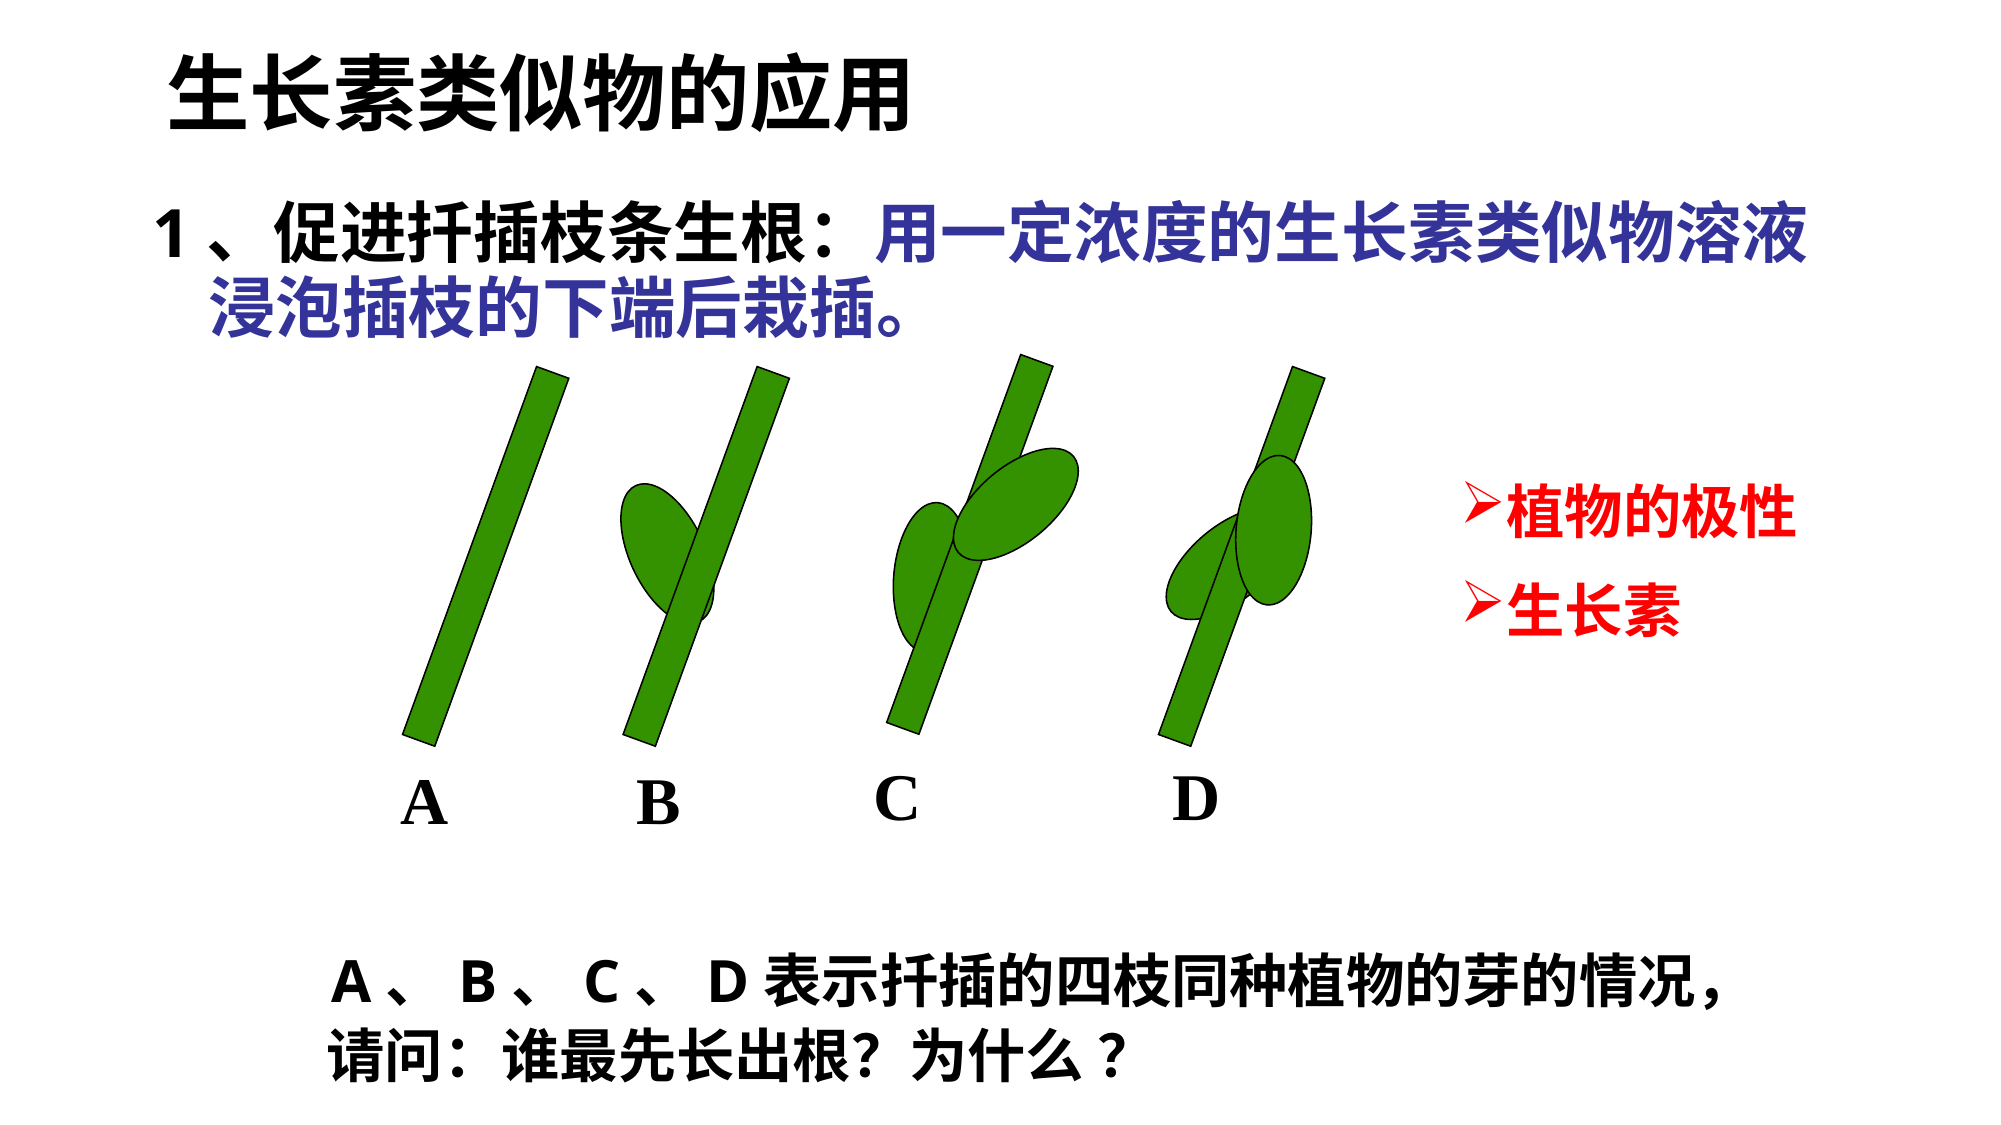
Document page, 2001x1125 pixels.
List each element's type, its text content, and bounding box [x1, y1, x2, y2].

text_box [402, 366, 569, 747]
text_box [886, 540, 983, 735]
text_box [1254, 366, 1325, 470]
text_box [893, 502, 958, 647]
text_box [953, 448, 1079, 561]
text_box [1166, 514, 1237, 620]
text_box B [622, 750, 725, 862]
text_box C [858, 746, 941, 858]
text_box D [1157, 746, 1225, 858]
text_box [1158, 521, 1247, 746]
text_box 1、促进扦插枝条生根：用一定浓度的生长素类似物溶液浸泡插枝的下端后栽插。 [137, 188, 1827, 358]
text_box 植物的极性 生长素 [1445, 467, 1830, 652]
text_box [620, 483, 697, 614]
text_box [623, 366, 790, 747]
text_box A、B、C、D表示扦插的四枝同种植物的芽的情况，请问：谁最先长出根？为什么 ？ [255, 931, 1745, 1063]
text_box [967, 354, 1053, 500]
text_box 生长素类似物的应用 [151, 33, 1410, 148]
text_box [1235, 455, 1312, 605]
text_box [702, 588, 714, 620]
text_box A [385, 750, 445, 862]
